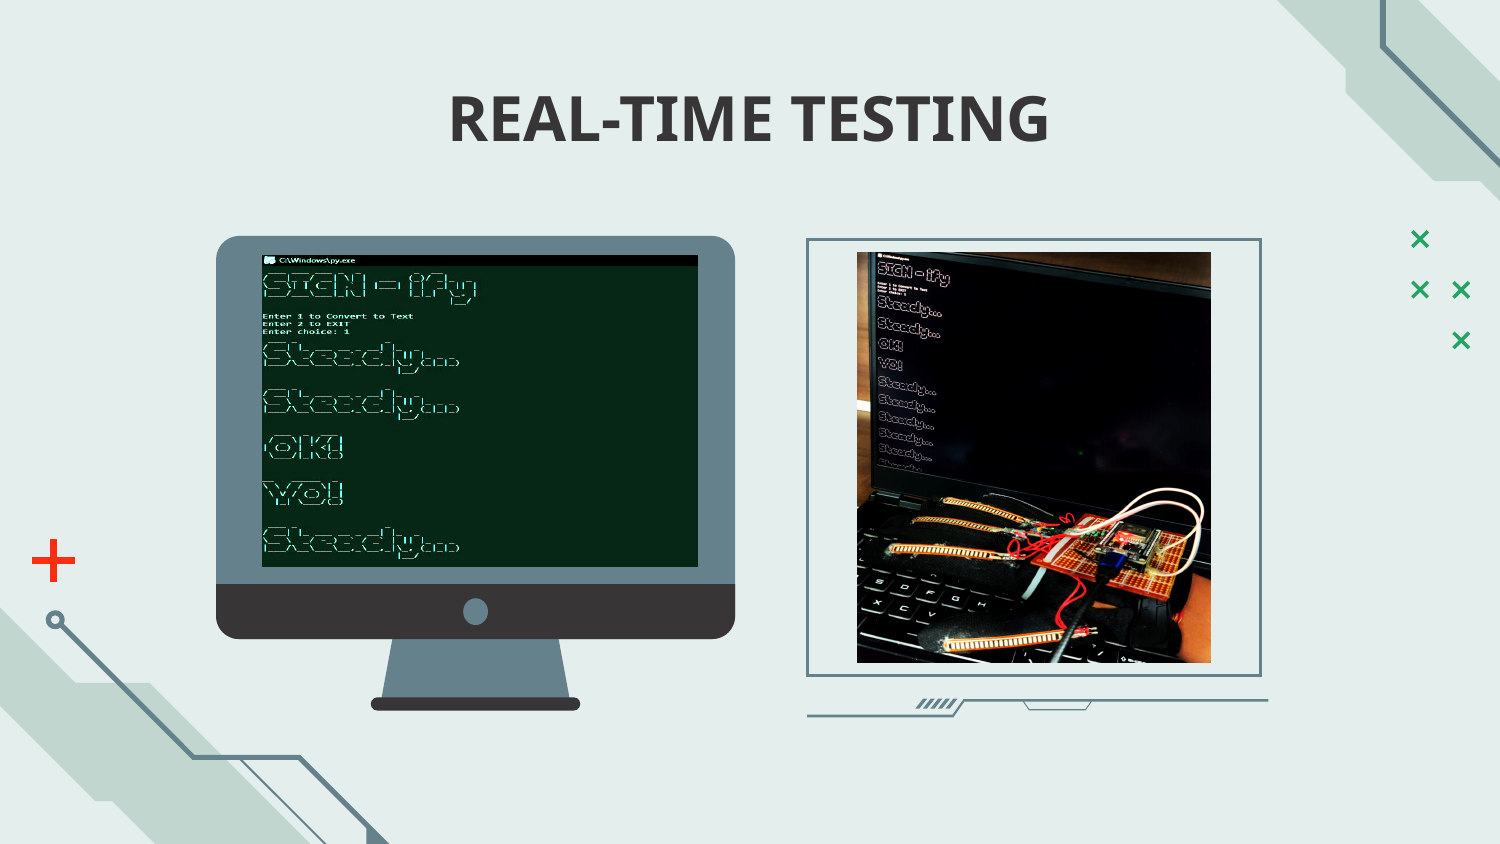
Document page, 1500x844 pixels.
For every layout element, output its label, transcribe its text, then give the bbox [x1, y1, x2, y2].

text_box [215, 235, 736, 711]
picture [856, 252, 1212, 663]
title REAL-TIME TESTING [118, 63, 1382, 161]
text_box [806, 698, 1269, 718]
text_box [807, 239, 1261, 676]
picture [261, 255, 716, 567]
